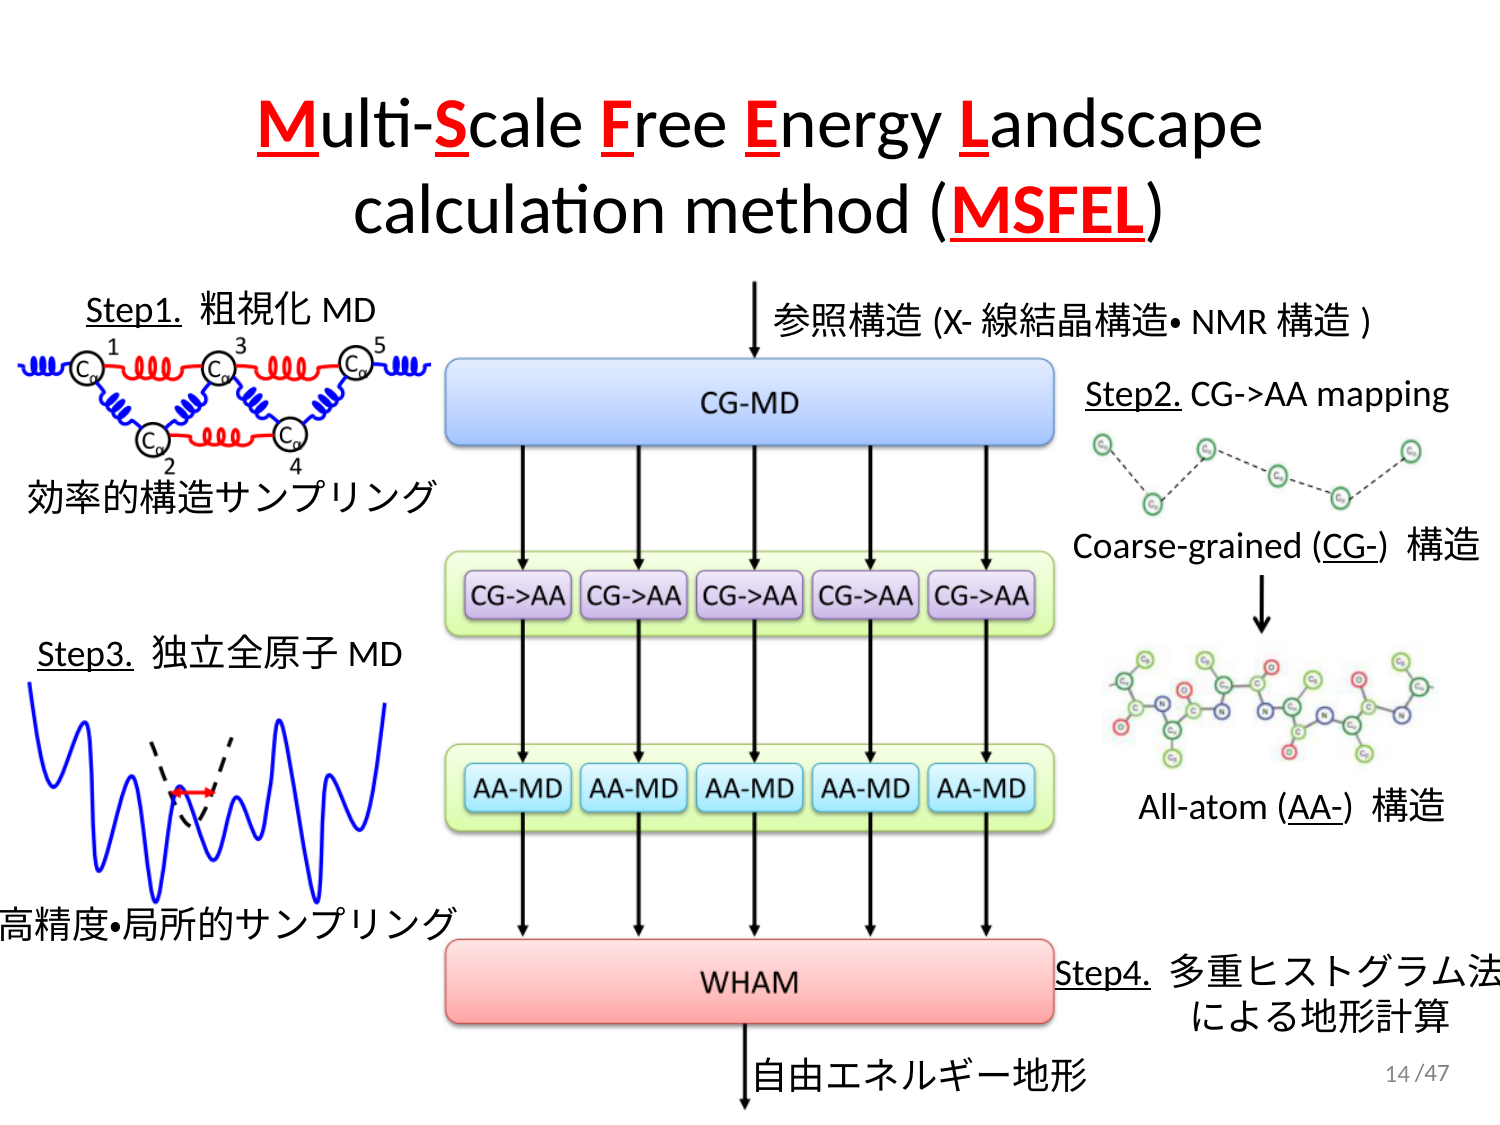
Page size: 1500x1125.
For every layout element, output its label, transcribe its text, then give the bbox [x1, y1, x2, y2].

text_box Step1. 粗視化MD [71, 277, 392, 324]
text_box 高精度・局所的サンプリング [0, 893, 413, 953]
text_box 効率的構造サンプリング [12, 482, 413, 527]
picture [17, 266, 1448, 1125]
text_box Step3. 独立全原子MD [22, 621, 413, 682]
title Multi-Scale Free Energy Landscape calculation method (MSFEL) [85, 67, 1436, 256]
text_box Step2. CG->AA mapping [1083, 361, 1465, 422]
text_box All-atom (AA-) 構造 [1123, 775, 1462, 835]
text_box 参照構造(X-線結晶構造・NMR構造) [1083, 289, 1387, 349]
picture [17, 680, 405, 906]
slide_number 14 [1083, 1042, 1425, 1103]
text_box Step4. 多重ヒストグラム法 による地形計算 [1083, 940, 1500, 1046]
text_box Coarse-grained (CG-) 構造 [1451, 513, 1497, 574]
